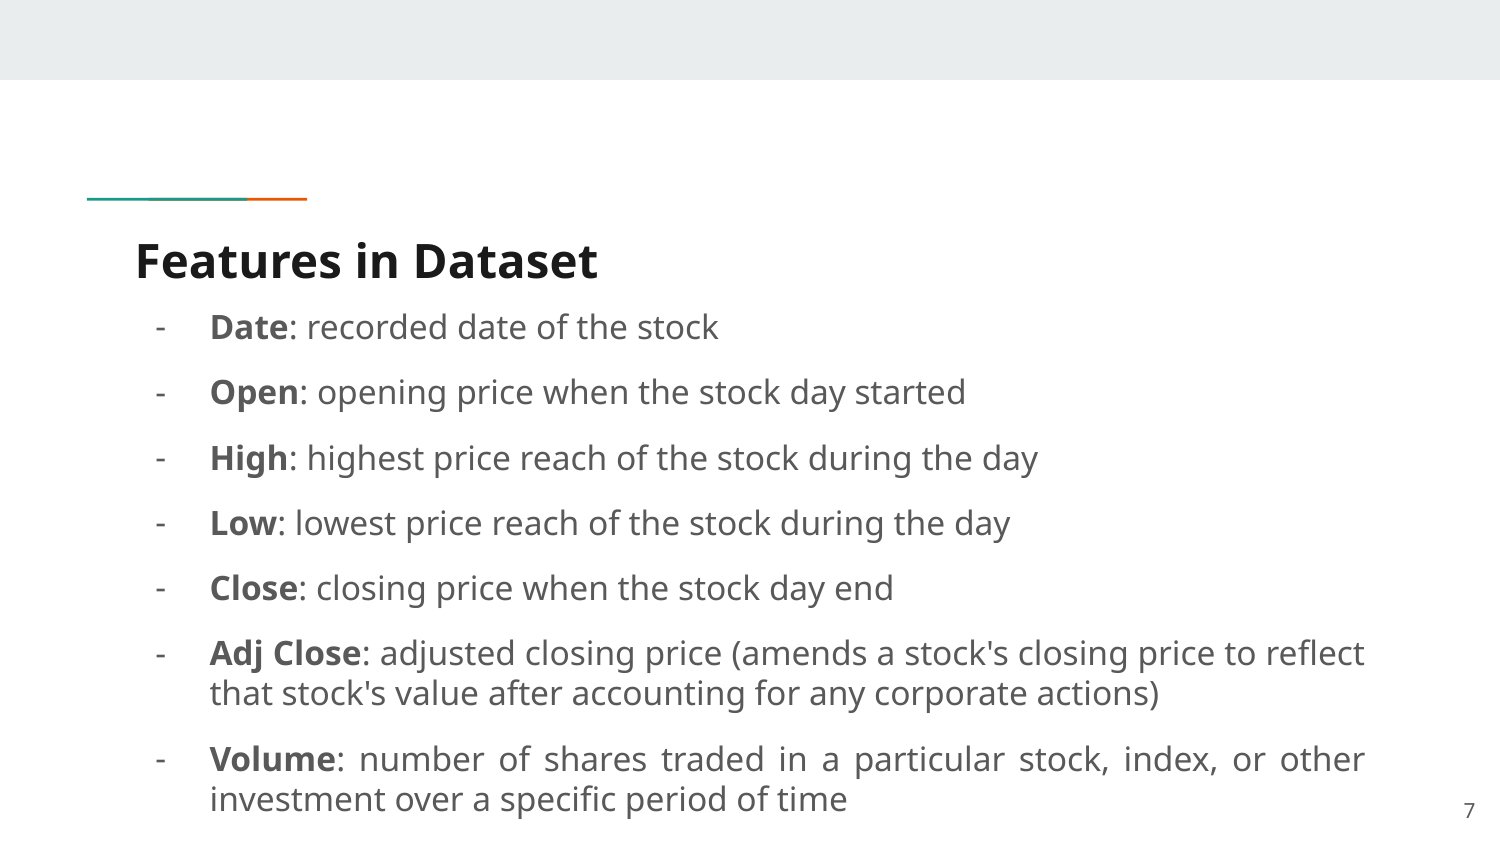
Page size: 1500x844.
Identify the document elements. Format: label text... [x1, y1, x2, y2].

list Date: recorded date of the stock Open: opening price when the stock day started High: highest price reach of the stock during the day Low: lowest price reach of the stock during the day Close: closing price when the stock day end Adj Close: adjusted closing price (amends a stock's closing price to reflect that stock's value after accounting for any corporate actions) Volume: number of shares traded in a particular stock, index, or other investment over a specific period of time [119, 291, 1381, 662]
title Features in Dataset [119, 216, 1381, 291]
slide_number ‹#› [1400, 779, 1491, 844]
